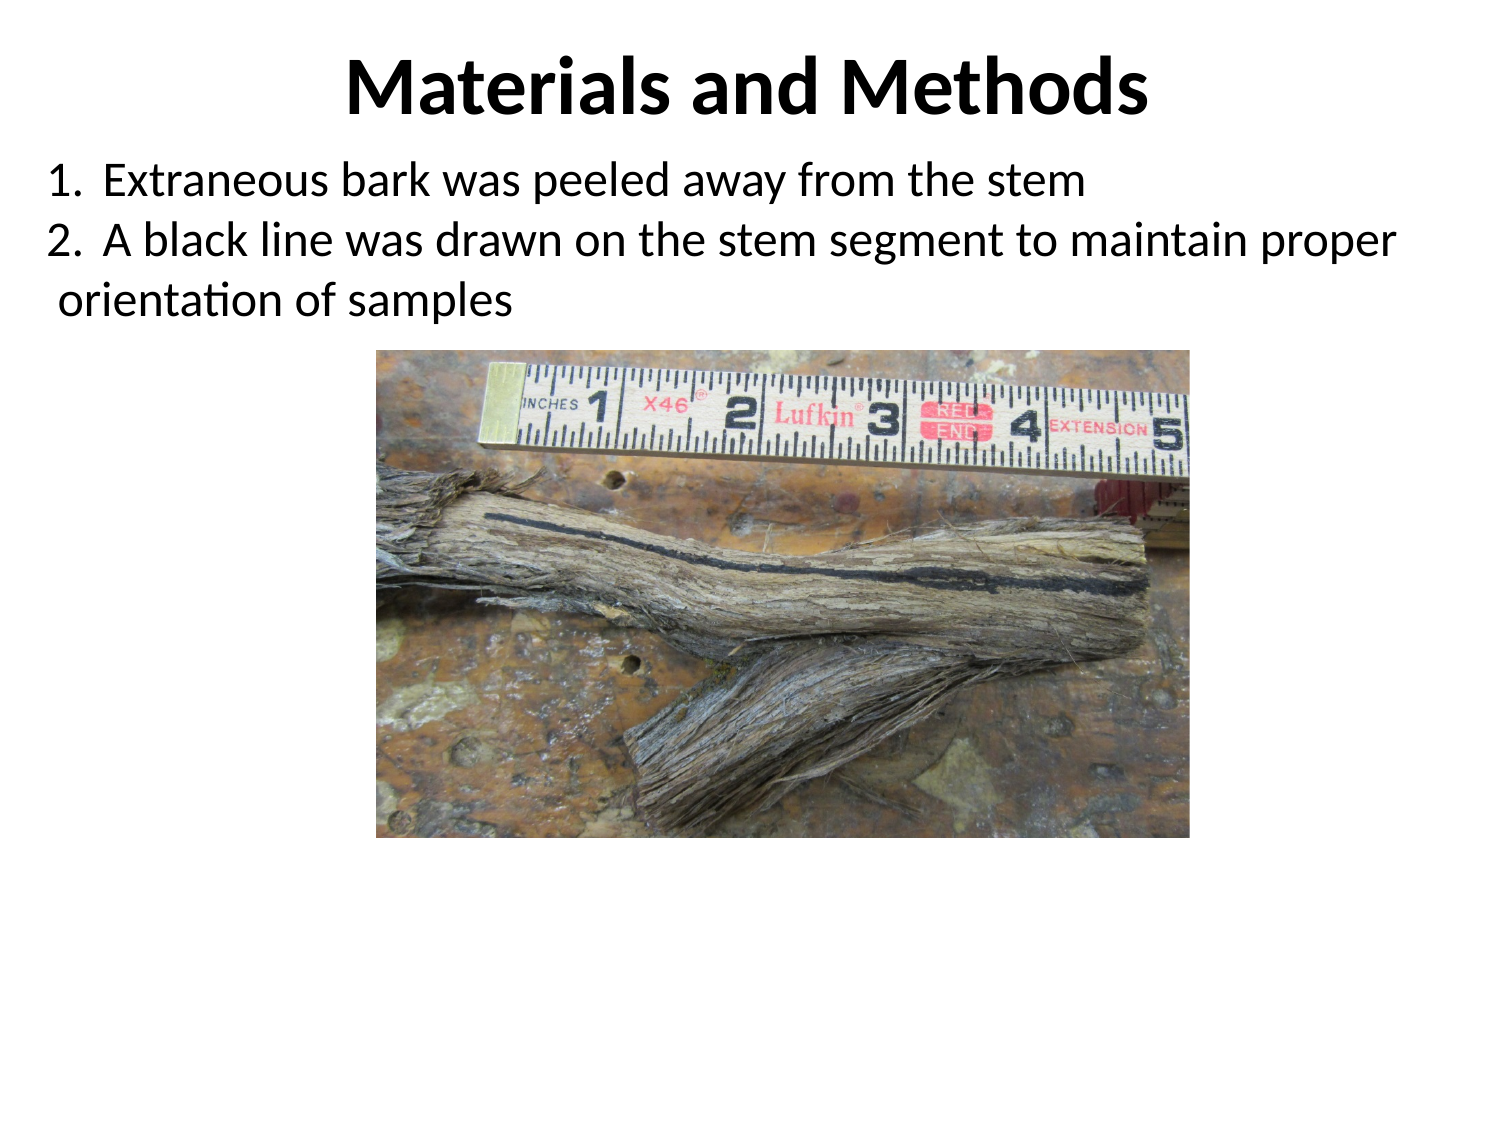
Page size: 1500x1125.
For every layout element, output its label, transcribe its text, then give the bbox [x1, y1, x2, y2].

text_box Extraneous bark was peeled away from the stem A black line was drawn on the stem segment to maintain proper orientation of samples [31, 139, 1414, 1125]
picture [375, 349, 1190, 838]
text_box Materials and Methods [330, 23, 1185, 139]
